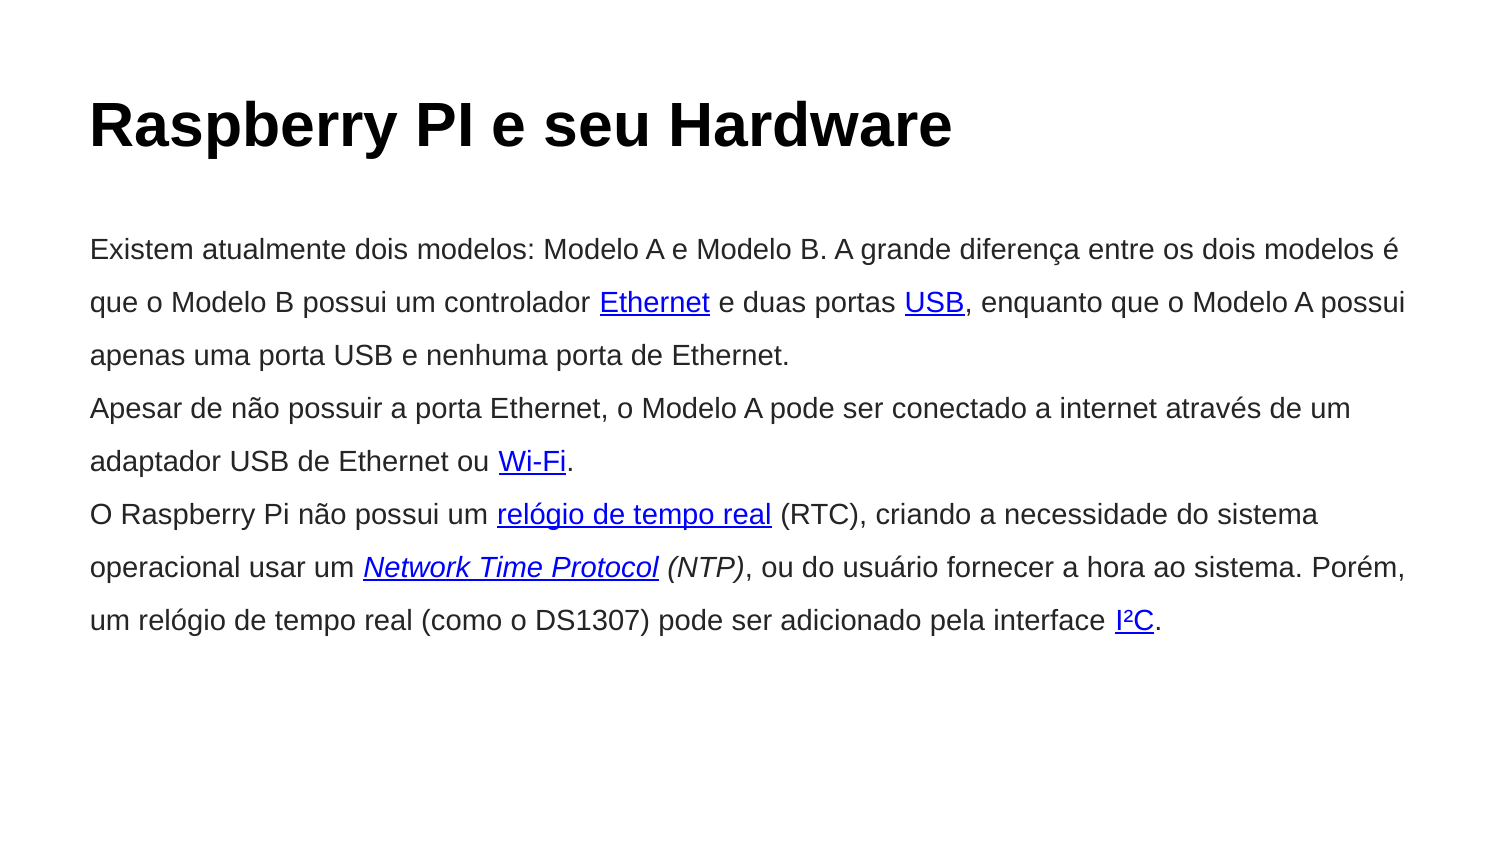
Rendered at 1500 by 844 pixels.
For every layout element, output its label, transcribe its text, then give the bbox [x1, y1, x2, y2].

text_box Raspberry PI e seu Hardware [75, 33, 1425, 175]
text_box Existem atualmente dois modelos: Modelo A e Modelo B. A grande diferença entre os dois modelos é que o Modelo B possui um controlador Ethernet e duas portas USB, enquanto que o Modelo A possui apenas uma porta USB e nenhuma porta de Ethernet. Apesar de não possuir a porta Ethernet, o Modelo A pode ser conectado a internet através de um adaptador USB de Ethernet ou Wi-Fi. O Raspberry Pi não possui um relógio de tempo real (RTC), criando a necessidade do sistema operacional usar um Network Time Protocol (NTP), ou do usuário fornecer a hora ao sistema. Porém, um relógio de tempo real (como o DS1307) pode ser adicionado pela interface I²C. [75, 196, 1425, 808]
